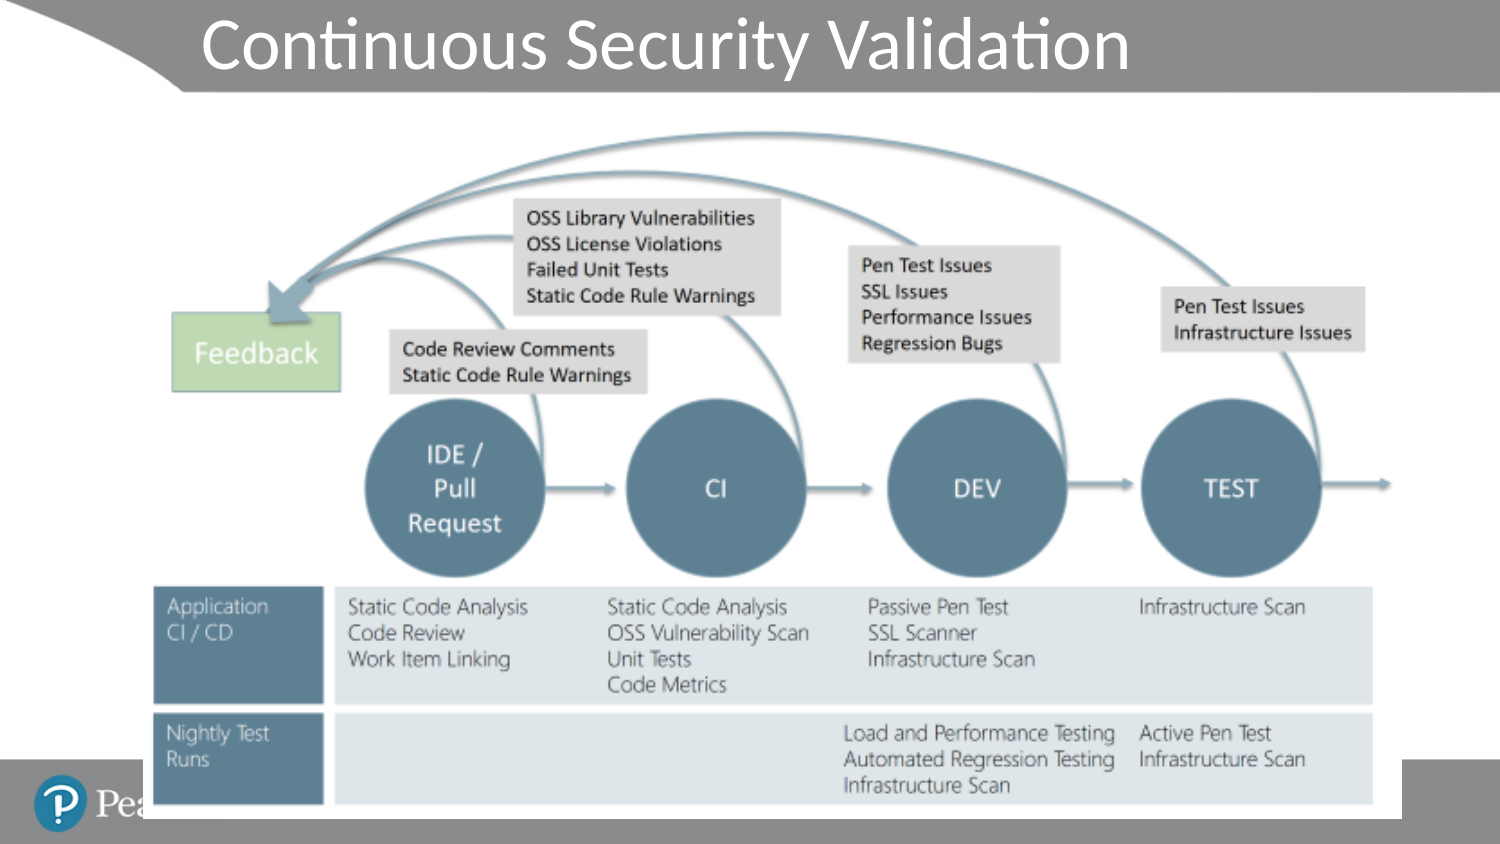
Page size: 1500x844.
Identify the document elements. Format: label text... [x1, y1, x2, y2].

picture [0, 0, 1500, 844]
title Continuous Security Validation [186, 0, 1425, 79]
